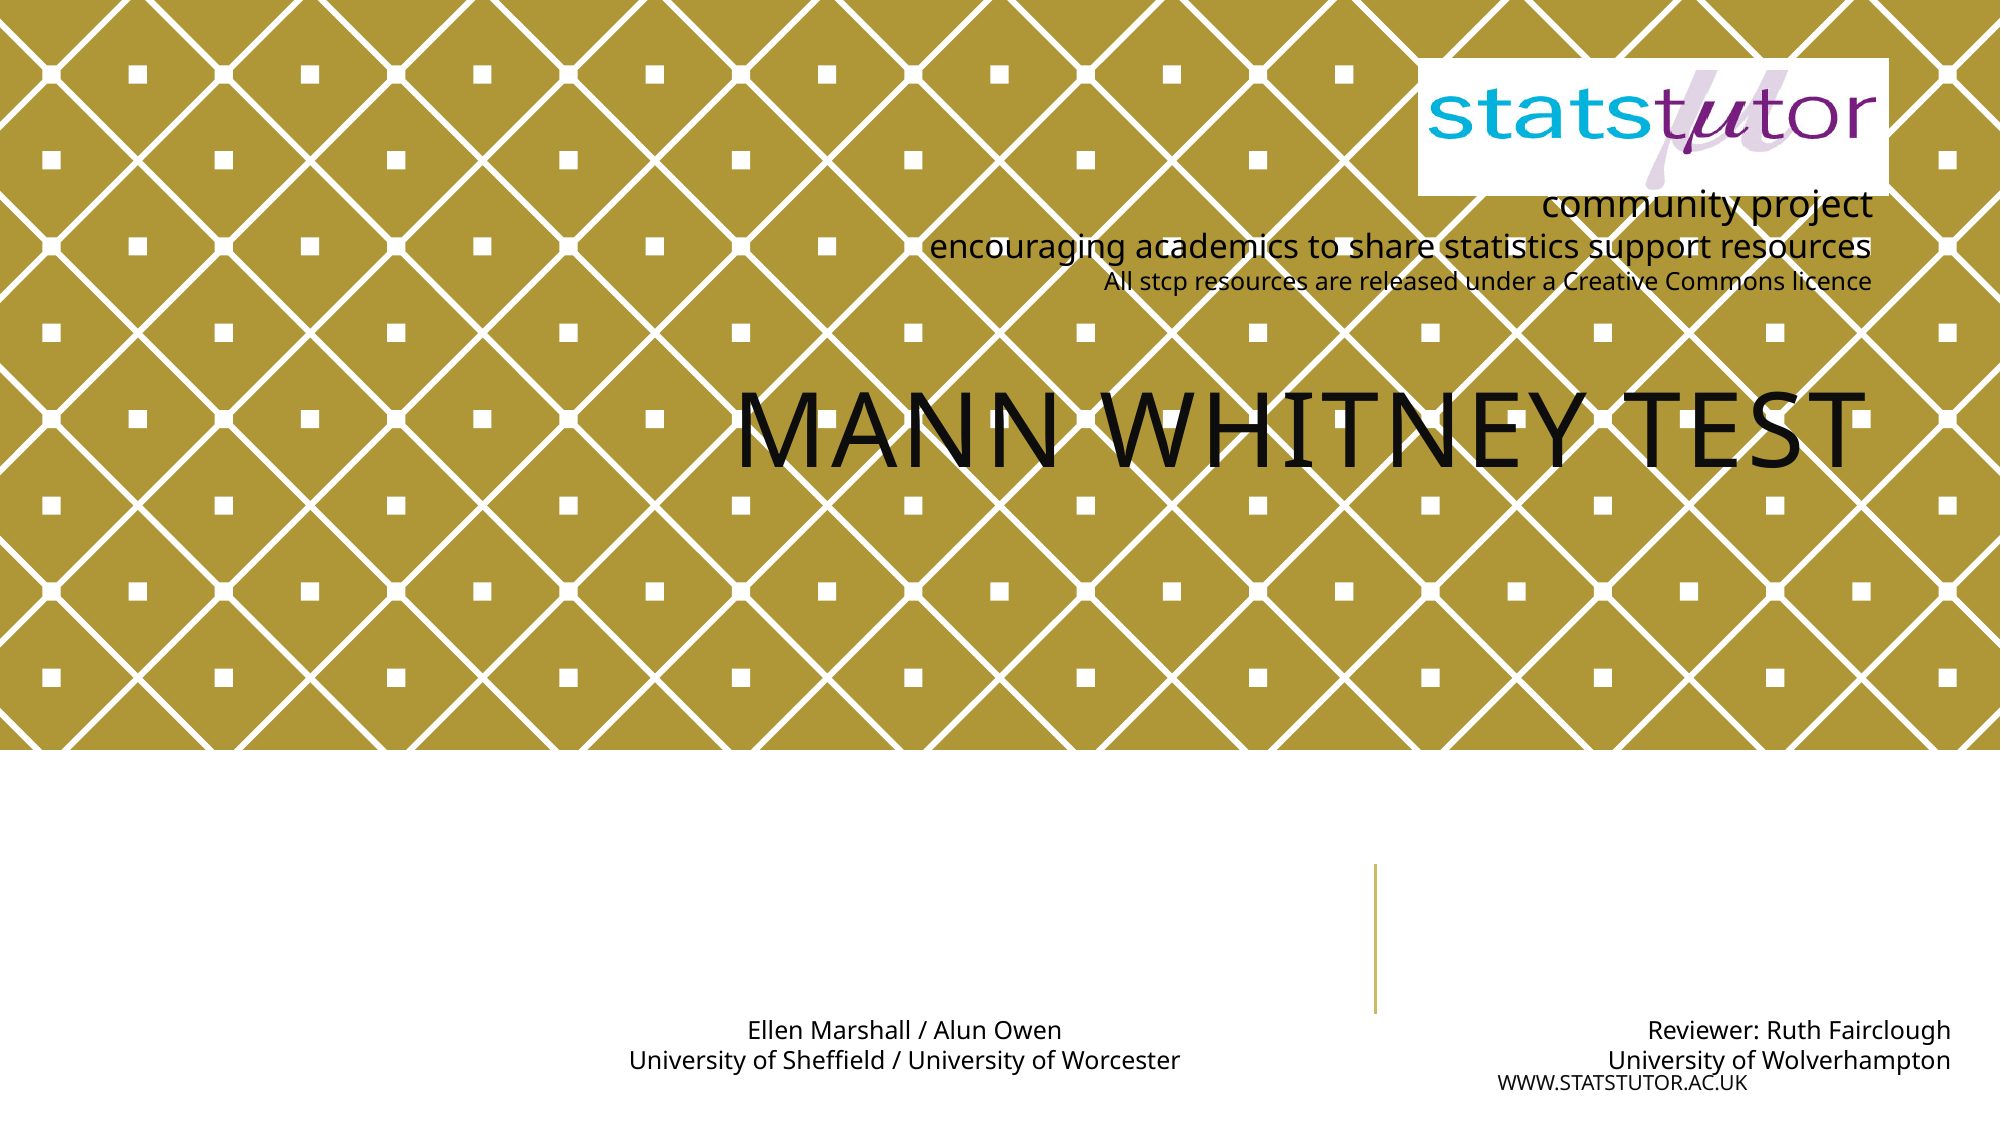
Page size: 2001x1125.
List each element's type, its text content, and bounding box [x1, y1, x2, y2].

text_box Reviewer: Ruth Fairclough University of Wolverhampton [1384, 1007, 1967, 1083]
picture [1418, 58, 1889, 196]
title Mann Whitney Test [99, 287, 1884, 588]
text_box Ellen Marshall / Alun Owen University of Sheffield / University of Worcester [433, 1007, 1384, 1083]
text_box community project encouraging academics to share statistics support resources All stcp resources are released under a Creative Commons licence [165, 172, 1889, 303]
footer www.statstutor.ac.uk [794, 1083, 1763, 1107]
